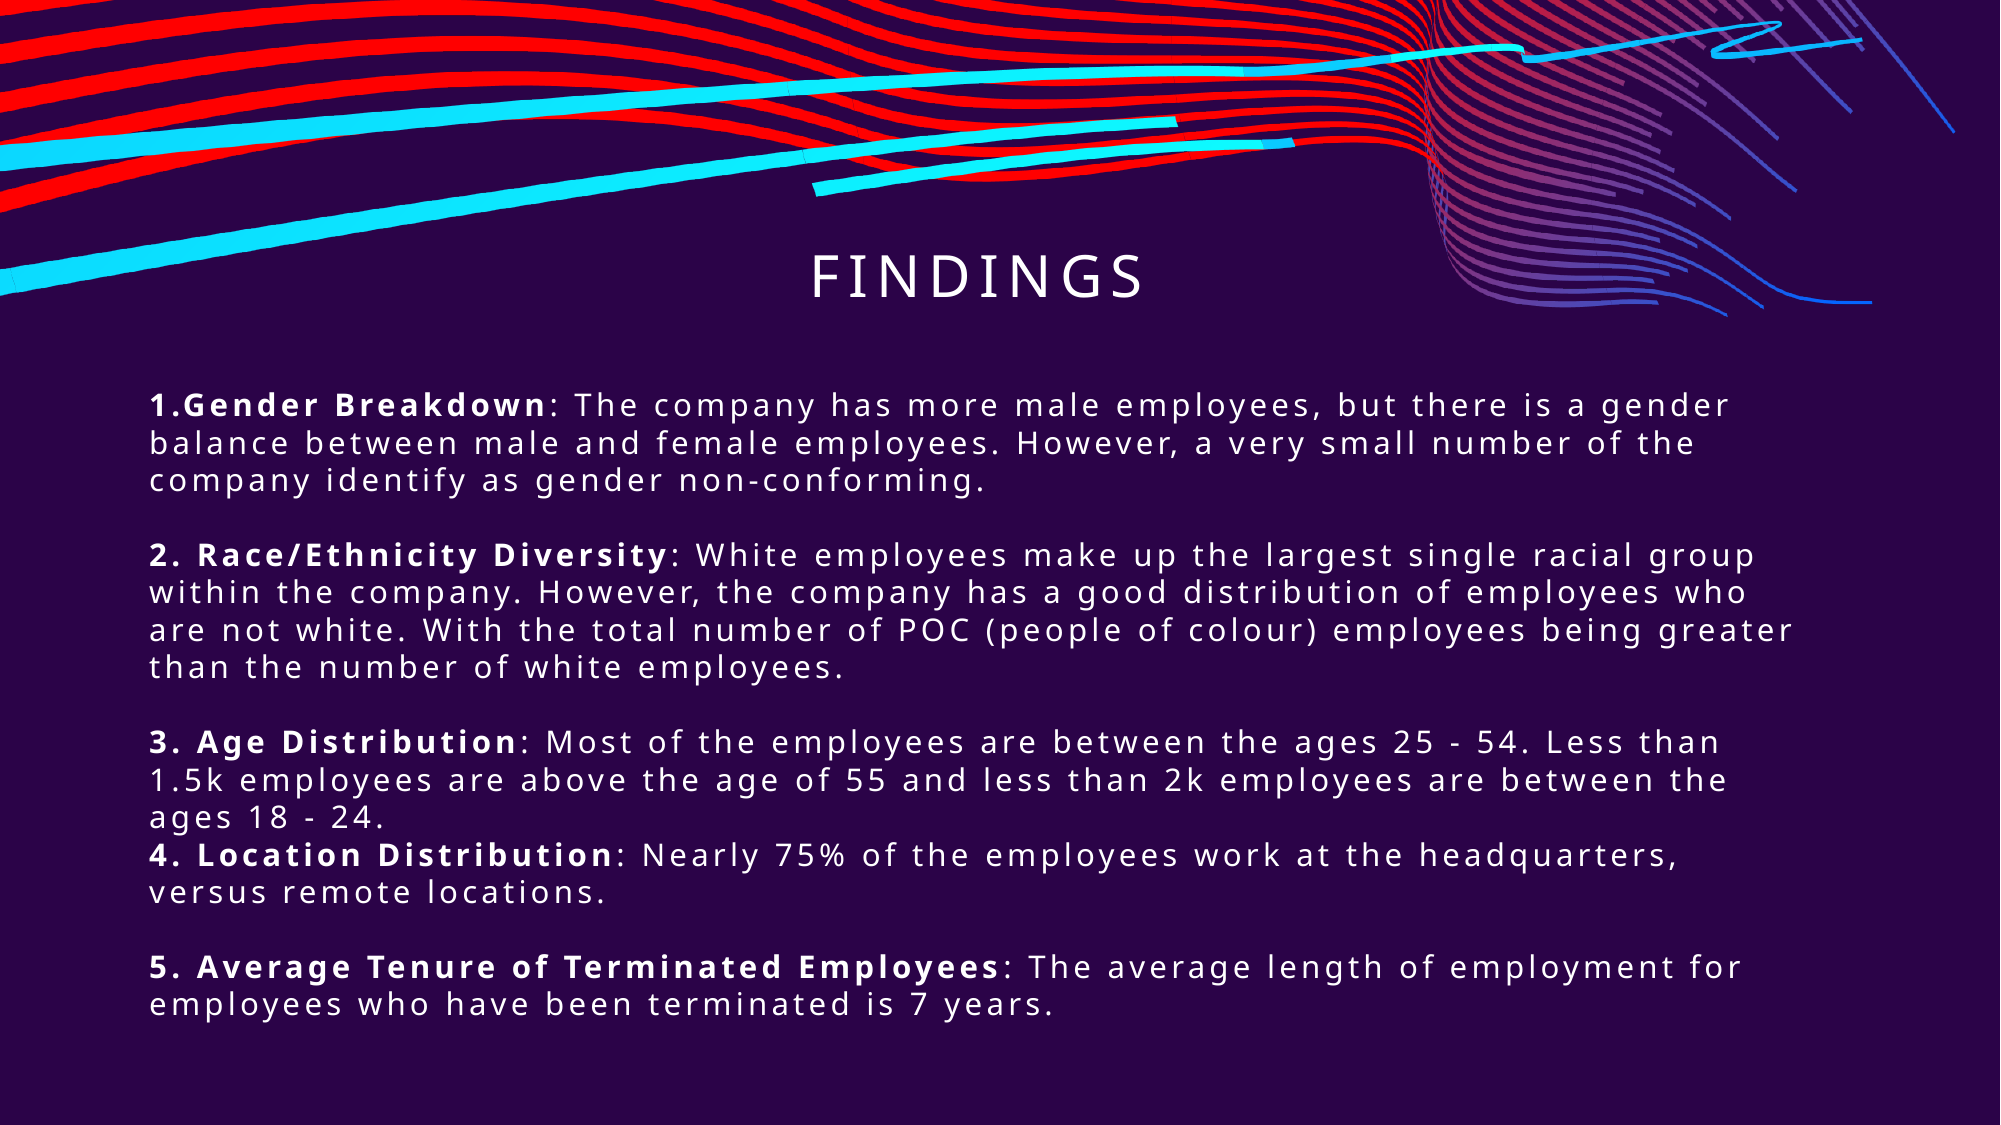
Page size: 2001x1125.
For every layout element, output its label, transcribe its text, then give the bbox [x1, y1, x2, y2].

title findings [795, 239, 1166, 335]
picture [0, 0, 2000, 1125]
list 1.Gender Breakdown: The company has more male employees, but there is a gender balance between male and female employees. However, a very small number of the company identify as gender non-conforming. 2. Race/Ethnicity Diversity: White employees make up the largest single racial group within the company. However, the company has a good distribution of employees who are not white. With the total number of POC (people of colour) employees being greater than the number of white employees. 3. Age Distribution: Most of the employees are between the ages 25 - 54. Less than 1.5k employees are above the age of 55 and less than 2k employees are between the ages 18 - 24. 4. Location Distribution: Nearly 75% of the employees work at the headquarters, versus remote locations. 5. Average Tenure of Terminated Employees: The average length of employment for employees who have been terminated is 7 years. [134, 378, 1827, 697]
